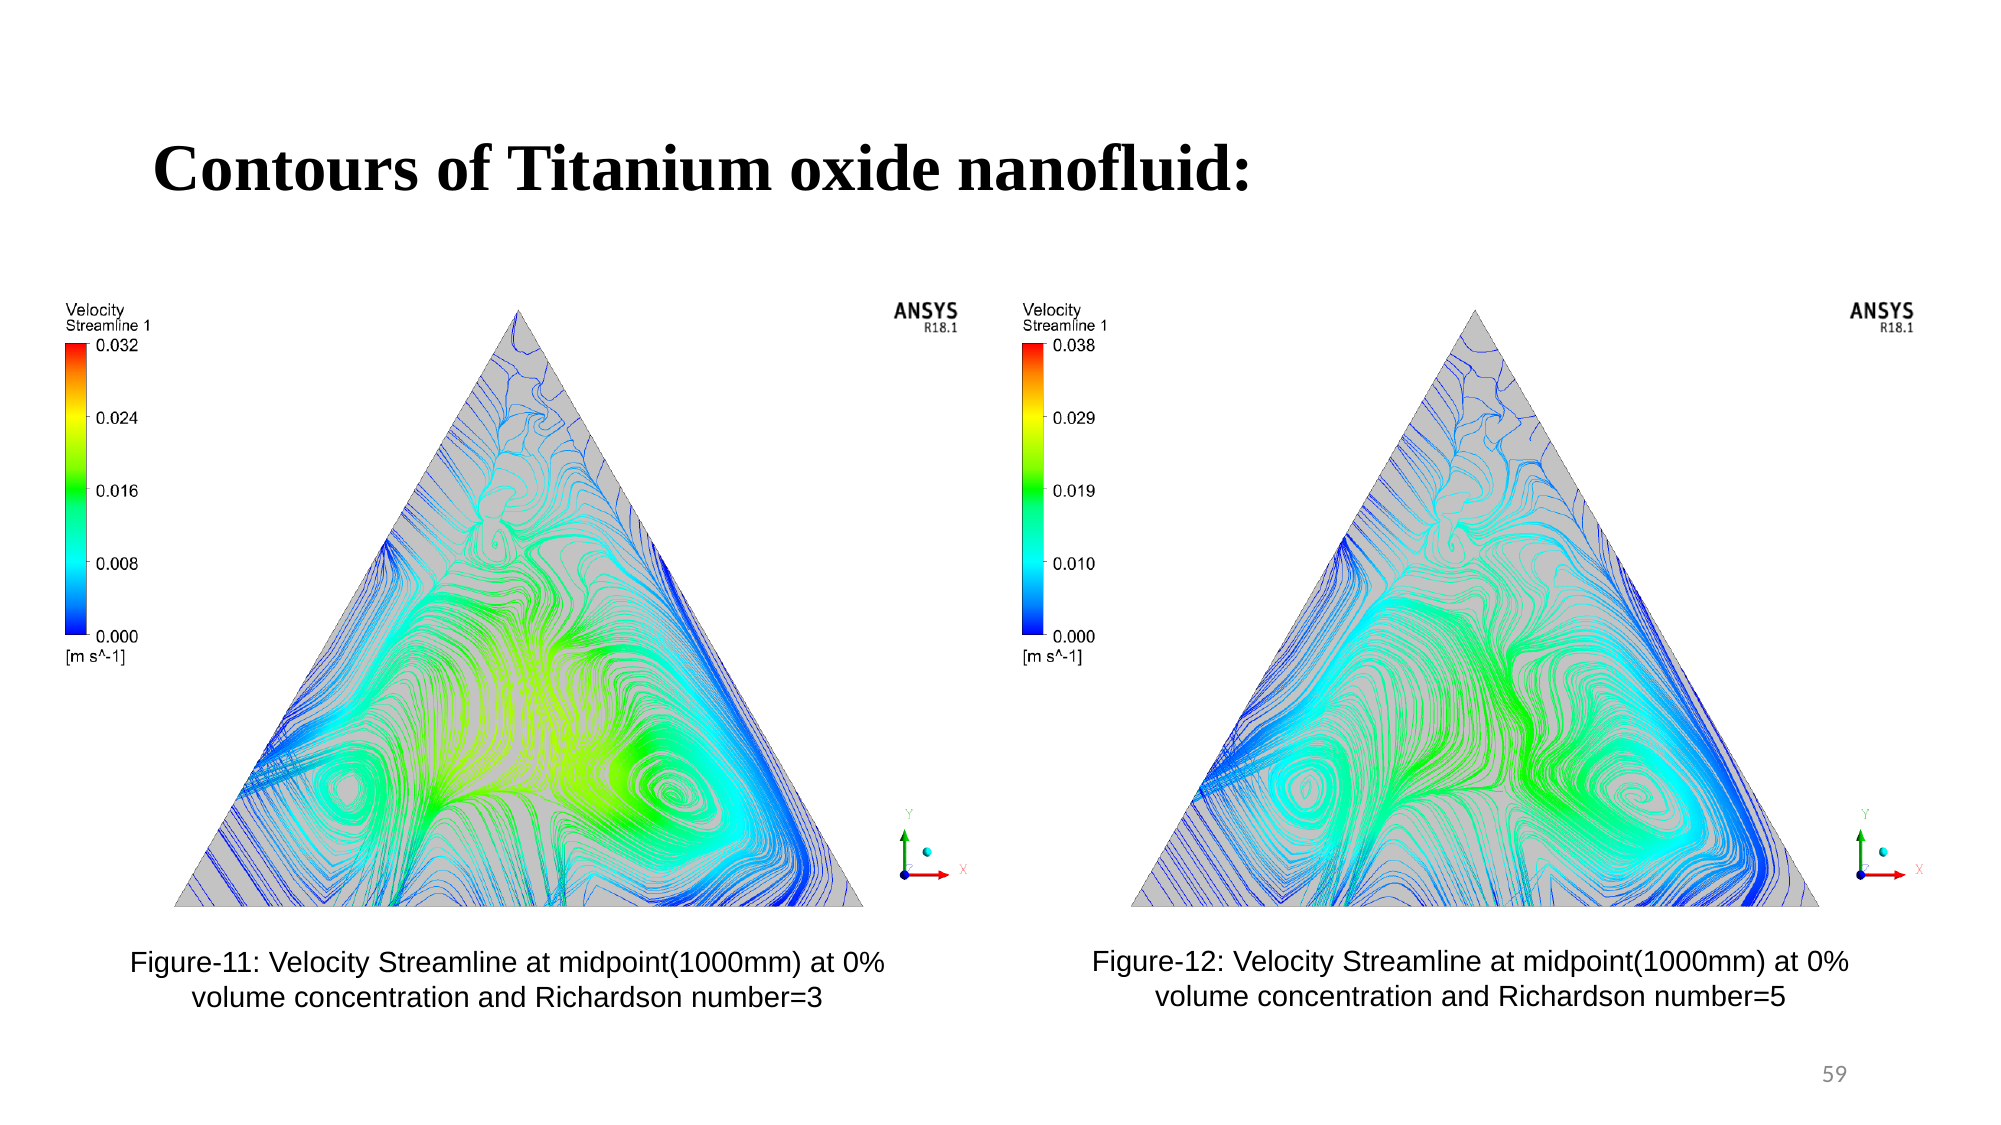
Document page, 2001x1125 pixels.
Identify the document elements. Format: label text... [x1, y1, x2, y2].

slide_number 59 [1412, 1042, 1863, 1103]
picture [1018, 280, 1932, 936]
text_box Figure-11: Velocity Streamline at midpoint(1000mm) at 0% volume concentration and Richardson number=3 [104, 943, 912, 1021]
title Contours of Titanium oxide nanofluid: [137, 59, 1863, 278]
picture [61, 280, 975, 936]
text_box Figure-12: Velocity Streamline at midpoint(1000mm) at 0% volume concentration and Richardson number=5 [1067, 943, 1875, 1020]
